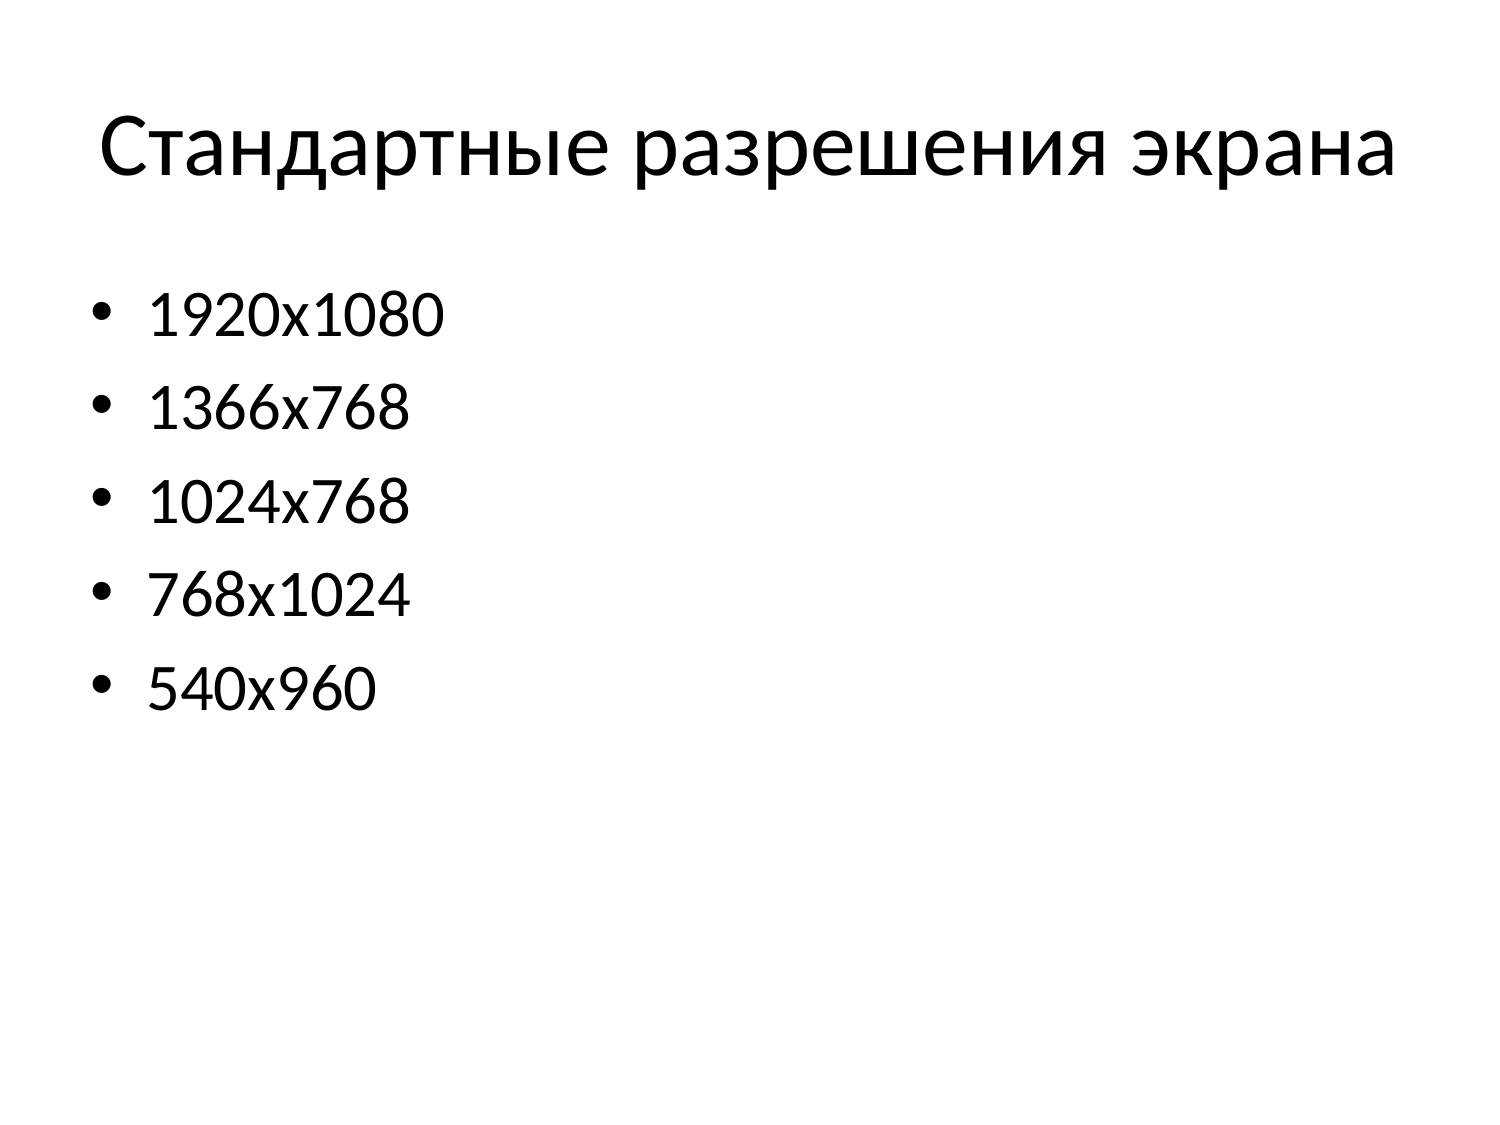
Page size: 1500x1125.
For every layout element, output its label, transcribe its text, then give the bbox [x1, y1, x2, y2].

title Стандартные разрешения экрана [75, 45, 1425, 233]
list 1920x1080 1366x768 1024x768 768x1024 540x960 [75, 262, 1425, 1005]
